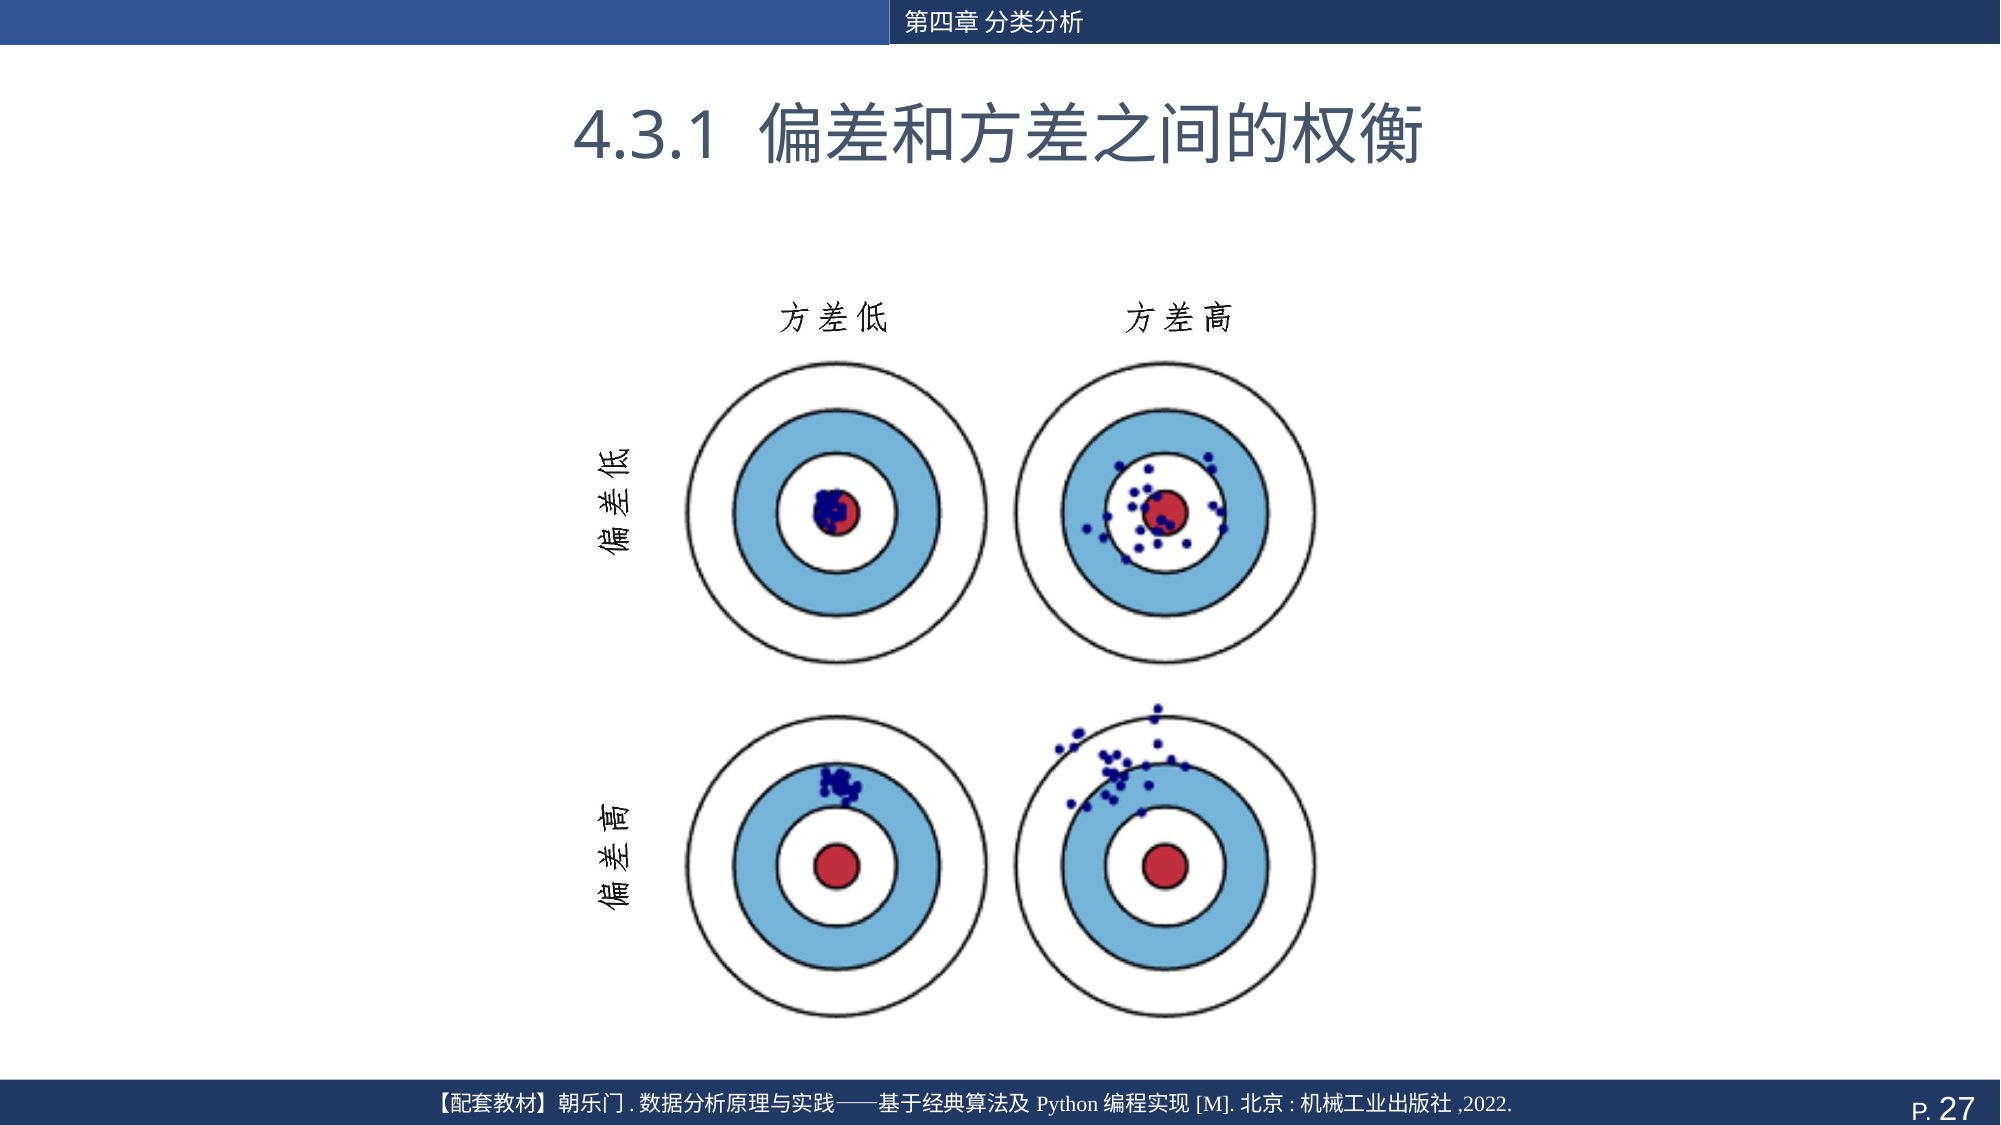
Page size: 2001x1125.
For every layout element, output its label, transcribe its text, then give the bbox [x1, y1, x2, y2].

picture [574, 278, 1334, 1038]
title 4.3.1 偏差和方差之间的权衡 [64, 64, 1934, 200]
